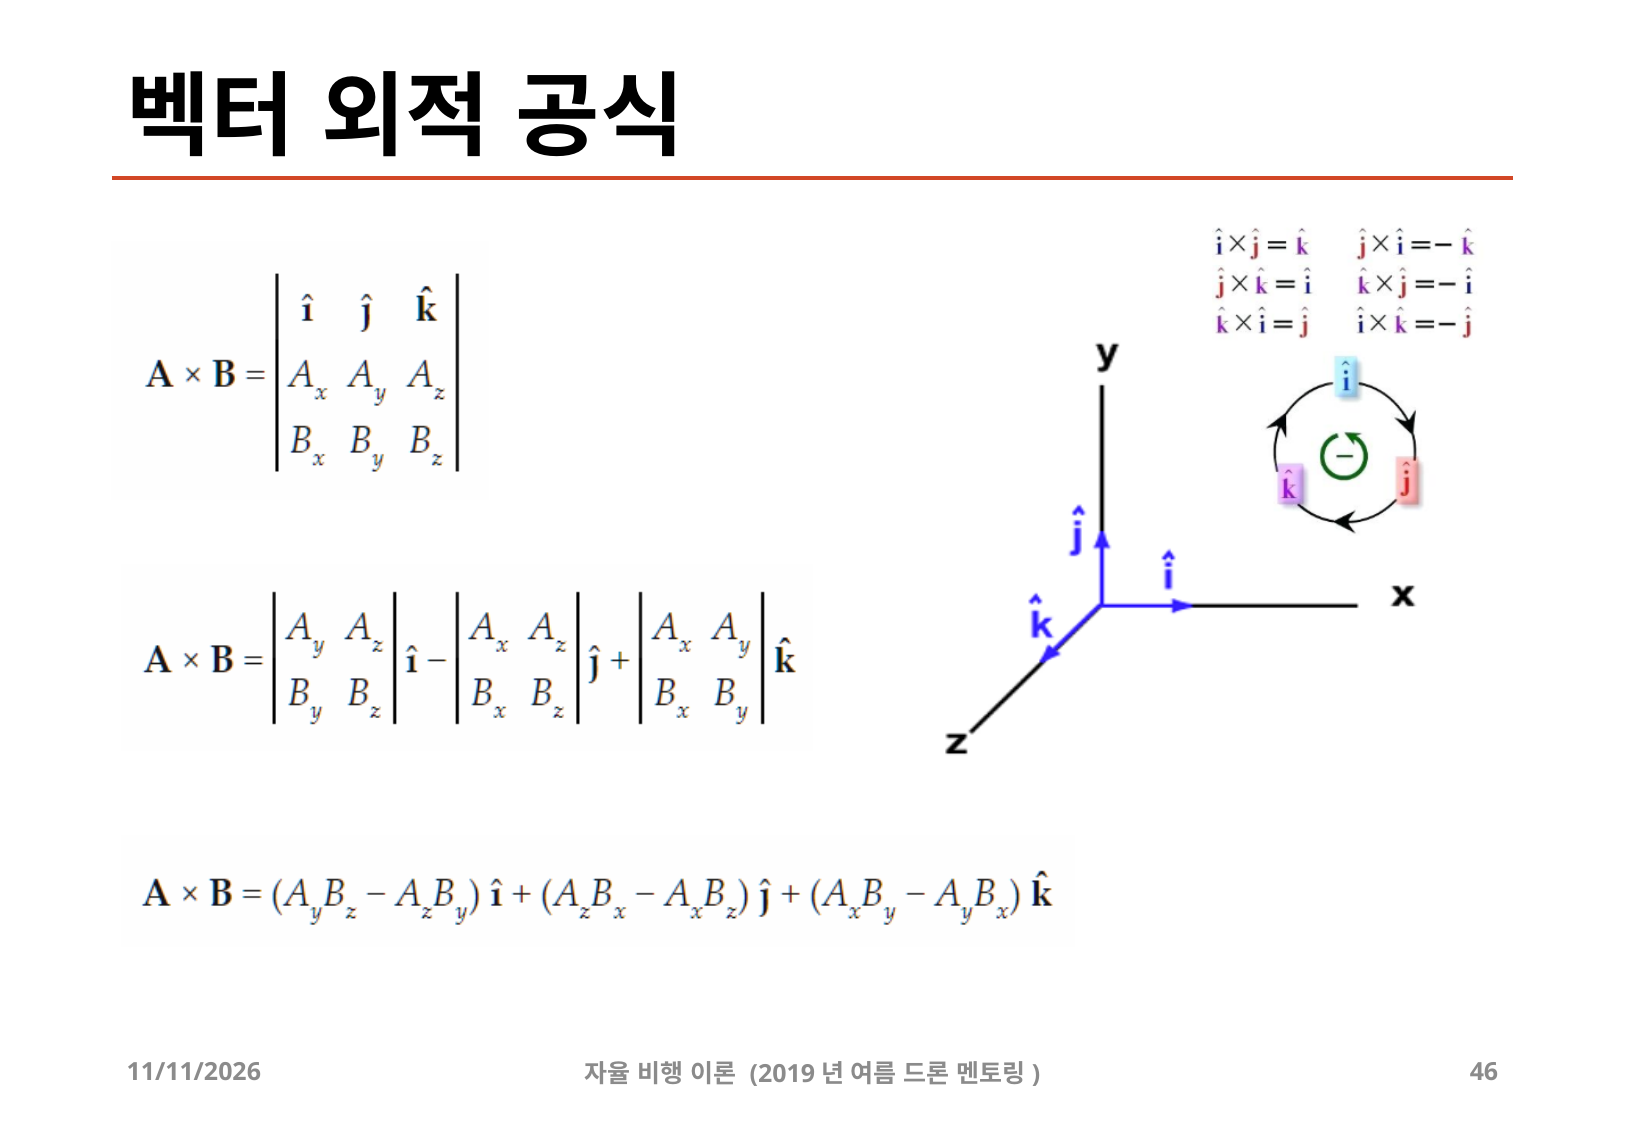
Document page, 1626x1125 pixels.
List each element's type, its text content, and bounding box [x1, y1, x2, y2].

picture [1201, 214, 1491, 538]
picture [121, 835, 1075, 947]
footer 자율 비행 이론 (2019년 여름 드론 멘토링) [538, 1042, 1087, 1103]
picture [121, 564, 813, 751]
slide_number 46 [1433, 1042, 1514, 1103]
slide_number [111, 1042, 303, 1103]
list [930, 337, 1434, 771]
picture [111, 241, 489, 500]
title 벡터 외적 공식 [111, 59, 1514, 179]
